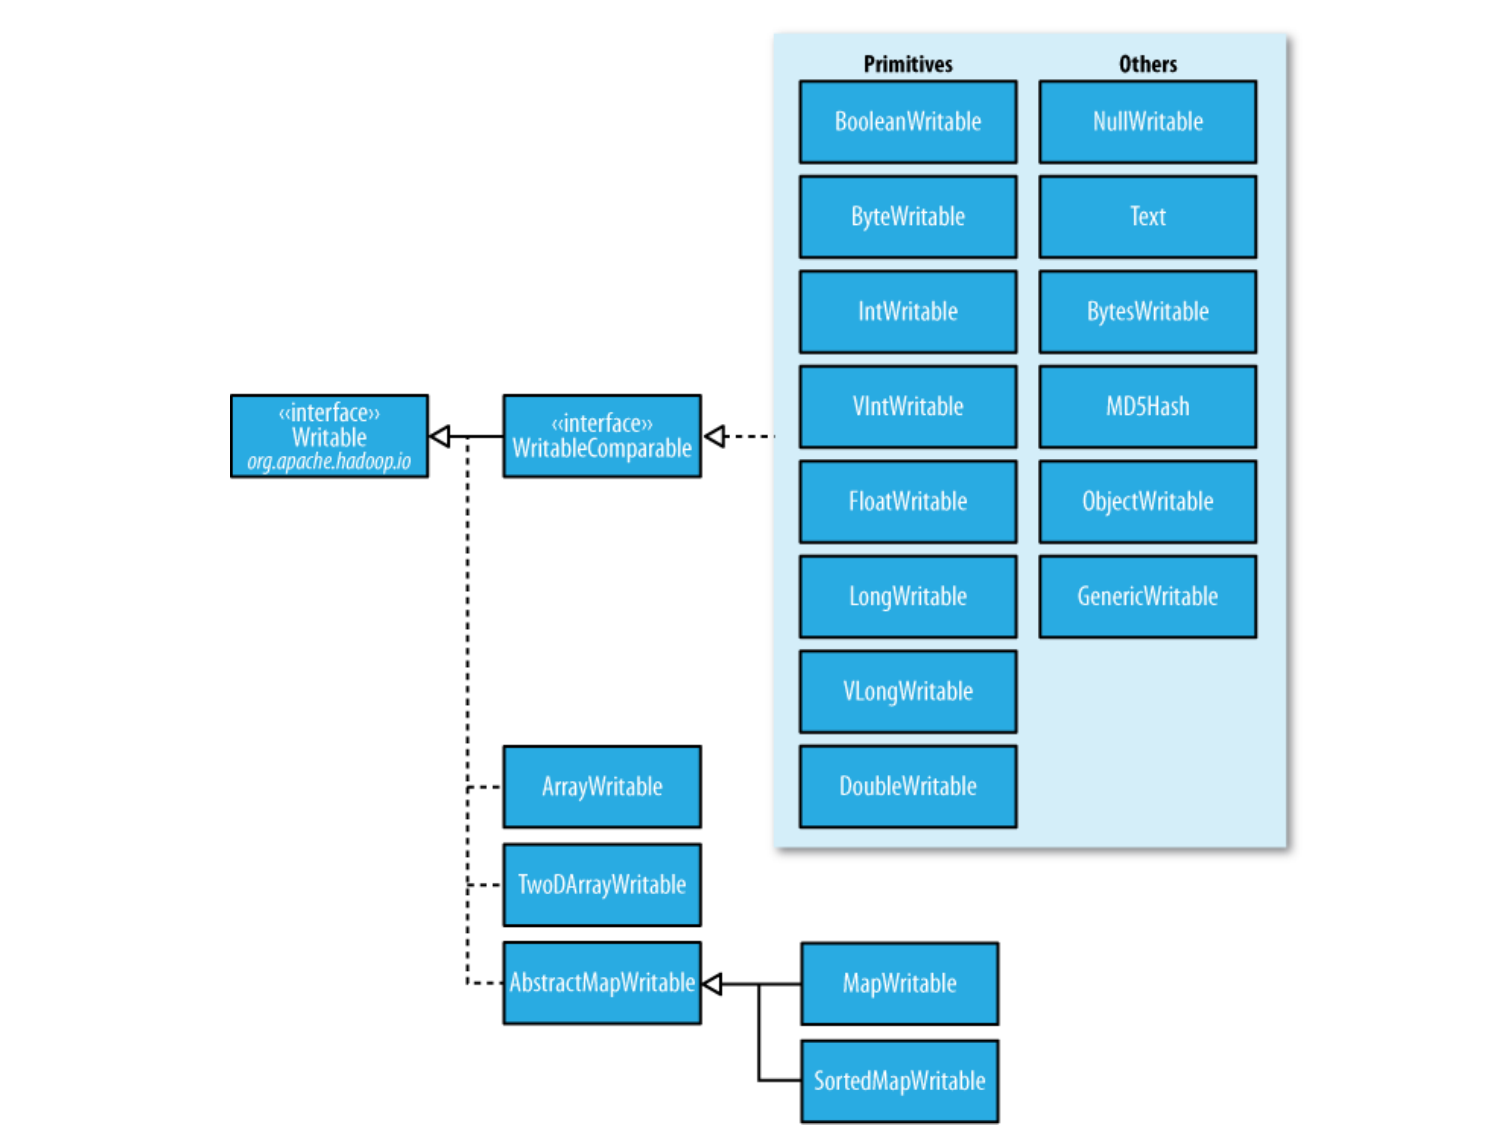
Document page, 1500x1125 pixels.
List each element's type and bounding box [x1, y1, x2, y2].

picture [229, 25, 1306, 1125]
